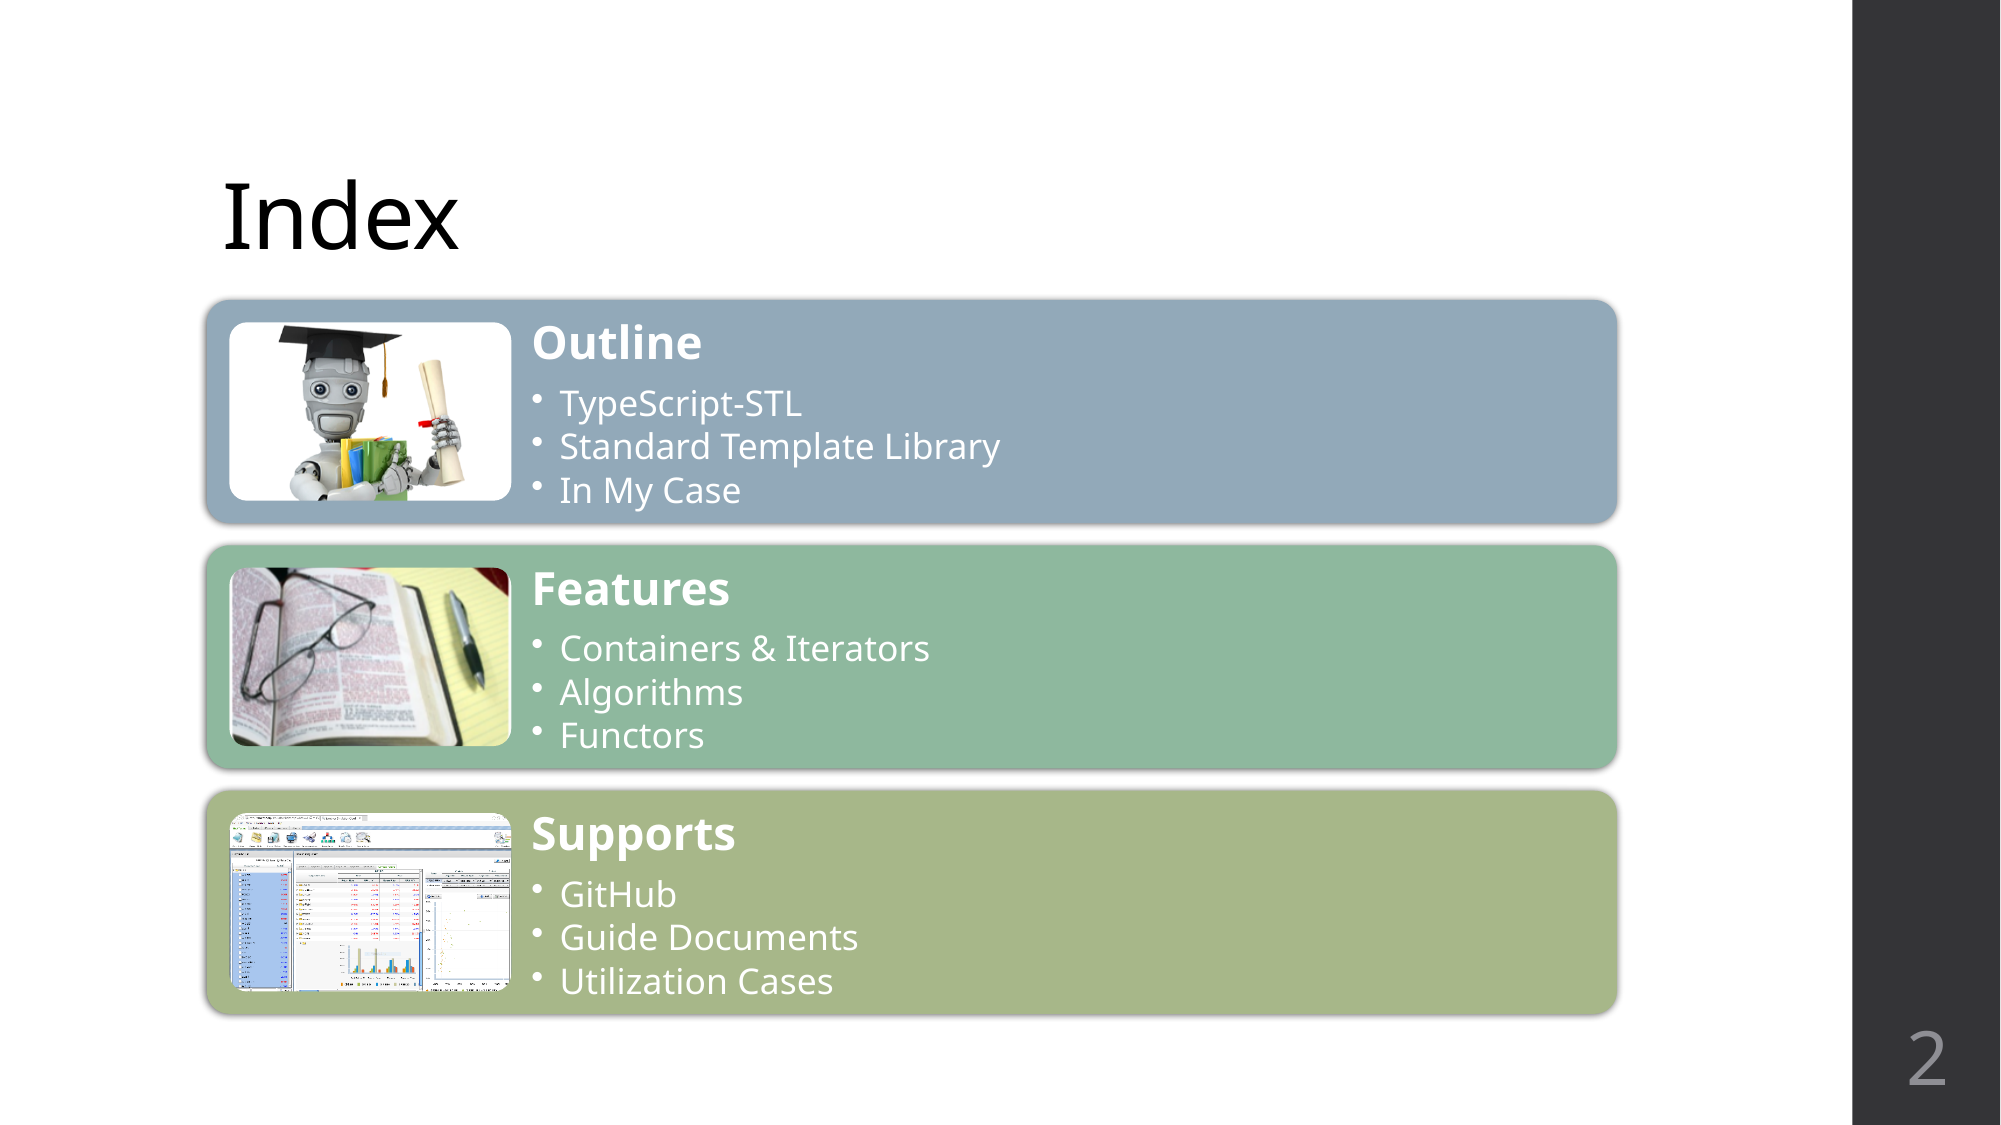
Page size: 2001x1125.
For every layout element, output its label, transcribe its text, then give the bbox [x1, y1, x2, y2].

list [206, 299, 1618, 1015]
slide_number 2 [1852, 1012, 2000, 1110]
title Index [206, 60, 1797, 278]
